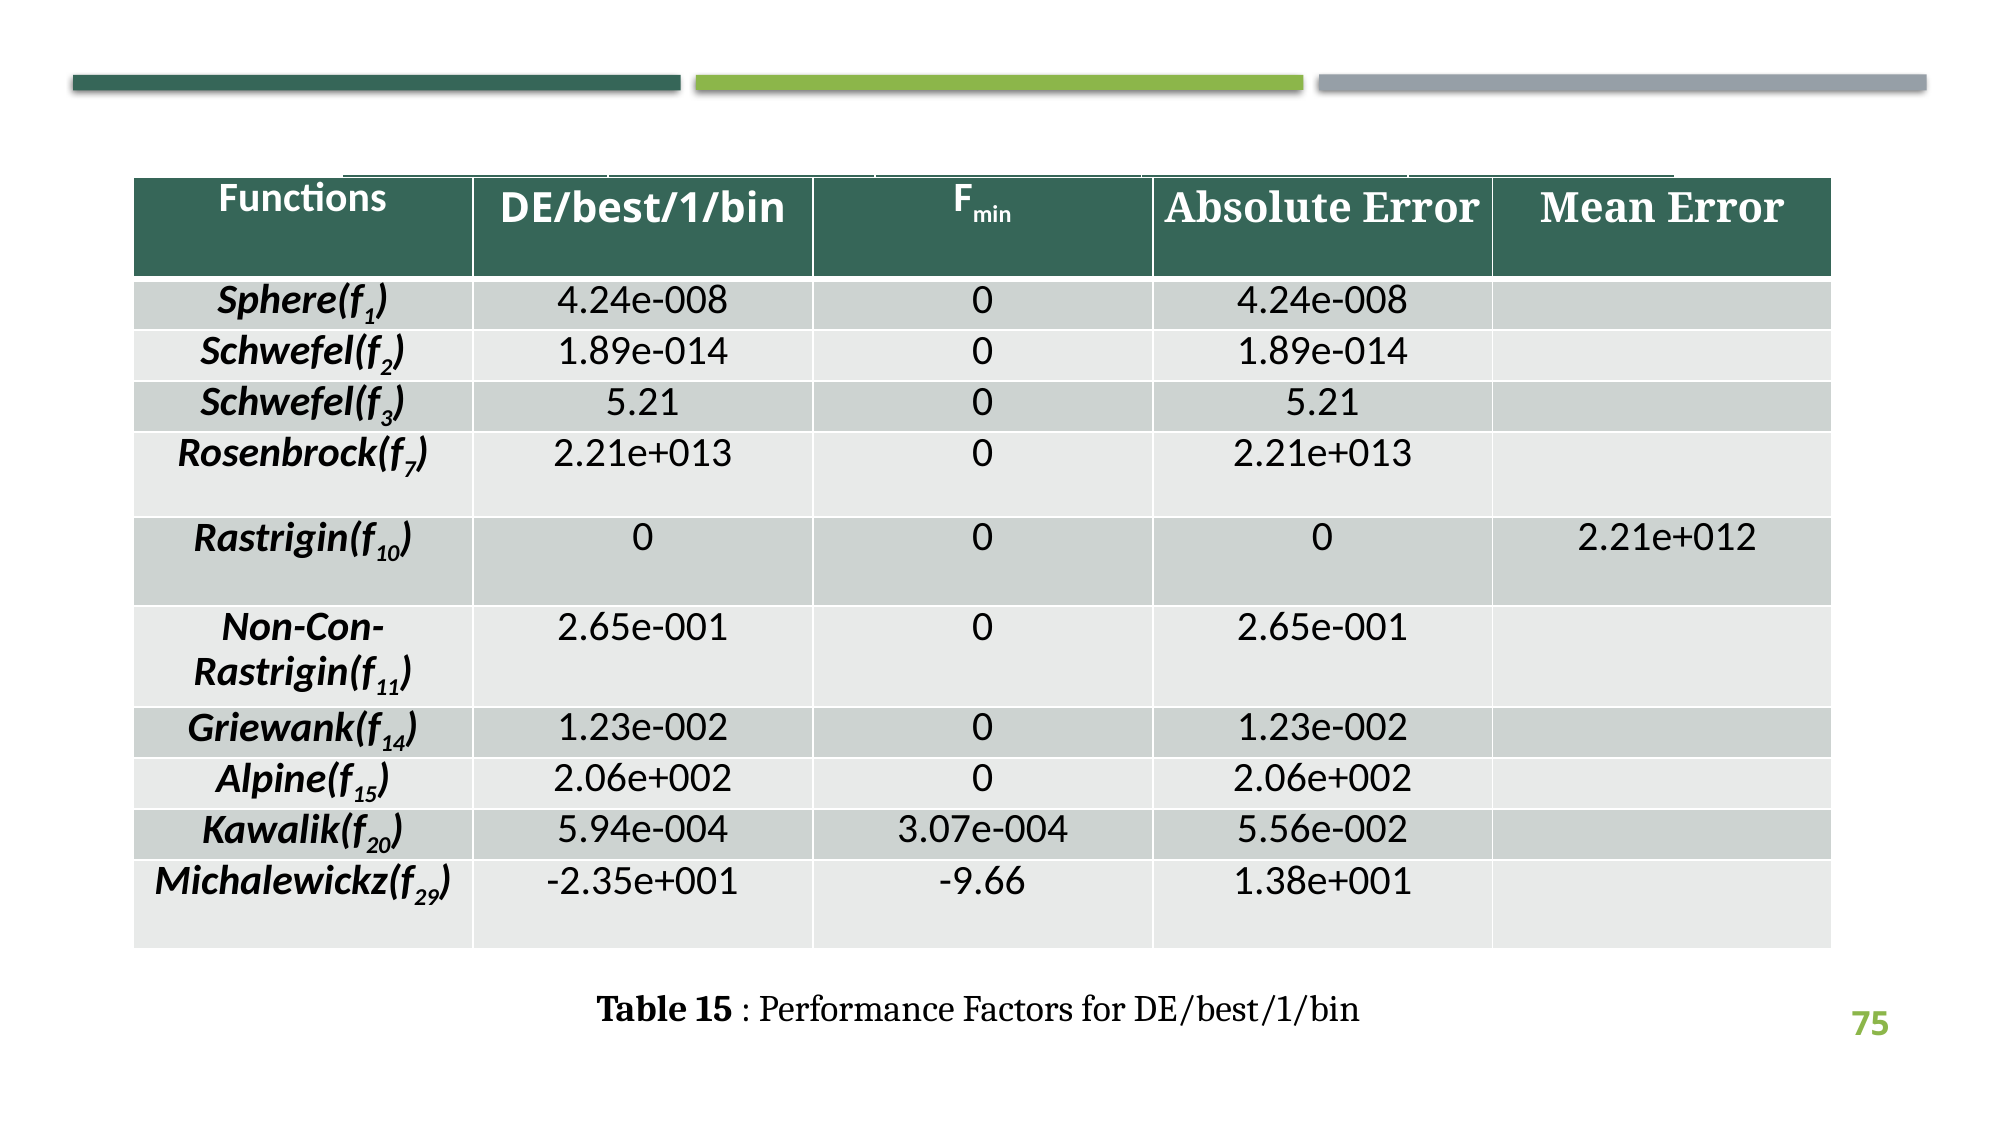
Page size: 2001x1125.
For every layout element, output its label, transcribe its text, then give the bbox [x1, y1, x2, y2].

table_cell 4.24e-008 [474, 282, 812, 329]
table_cell 1.38e+001 [1154, 861, 1492, 948]
table_cell [1493, 708, 1831, 757]
table_cell 5.94e-004 [474, 810, 812, 859]
table_header Mean Error [1493, 178, 1831, 276]
table_cell Non-Con-Rastrigin(f11) [134, 607, 472, 706]
table_cell 2.06e+002 [474, 759, 812, 808]
table_cell 2.21e+013 [1154, 433, 1492, 516]
table_cell 0 [814, 331, 1152, 380]
table_cell Alpine(f15) [134, 759, 472, 808]
table_cell [1493, 331, 1831, 380]
table_cell [1493, 861, 1831, 948]
text_box Table 15 : Performance Factors for DE/best/1/bin [316, 977, 1650, 1037]
table_cell 0 [814, 433, 1152, 516]
table_cell 0 [814, 282, 1152, 329]
table_cell 2.65e-001 [474, 607, 812, 706]
table_cell 0 [1154, 518, 1492, 605]
table_cell 5.21 [1154, 382, 1492, 431]
table_header Functions [134, 178, 472, 276]
table_cell 5.21 [474, 382, 812, 431]
table_cell 5.56e-002 [1154, 810, 1492, 859]
table_cell [1493, 433, 1831, 516]
table_header Absolute Error [1154, 178, 1492, 276]
table_header Fmin [814, 178, 1152, 276]
table_cell Rosenbrock(f7) [134, 433, 472, 516]
table_cell 3.07e-004 [814, 810, 1152, 859]
table_header DE/best/1/bin [474, 178, 812, 276]
table_cell Rastrigin(f10) [134, 518, 472, 605]
table_cell [1493, 810, 1831, 859]
table_cell 2.21e+013 [474, 433, 812, 516]
table_cell -9.66 [814, 861, 1152, 948]
table_cell [1493, 382, 1831, 431]
table_cell 0 [474, 518, 812, 605]
table_cell 4.24e-008 [1154, 282, 1492, 329]
table_cell 1.23e-002 [1154, 708, 1492, 757]
table_cell 2.21e+012 [1493, 518, 1831, 605]
table_cell Sphere(f1) [134, 282, 472, 329]
table_cell 0 [814, 382, 1152, 431]
table_cell [1493, 282, 1831, 329]
table_cell Griewank(f14) [134, 708, 472, 757]
table_cell Schwefel(f2) [134, 331, 472, 380]
table_cell Michalewickz(f29) [134, 861, 472, 948]
table_cell 0 [814, 518, 1152, 605]
table_cell 0 [814, 759, 1152, 808]
table_cell 1.23e-002 [474, 708, 812, 757]
table_cell -2.35e+001 [474, 861, 812, 948]
table_cell 0 [814, 607, 1152, 706]
table_cell [1493, 759, 1831, 808]
table_cell 2.06e+002 [1154, 759, 1492, 808]
table_cell 2.65e-001 [1154, 607, 1492, 706]
table_cell 1.89e-014 [1154, 331, 1492, 380]
table_cell [1493, 607, 1831, 706]
table_cell Schwefel(f3) [134, 382, 472, 431]
table_cell 1.89e-014 [474, 331, 812, 380]
slide_number 75 [1732, 977, 1905, 1067]
table_cell 0 [814, 708, 1152, 757]
table_cell Kawalik(f20) [134, 810, 472, 859]
